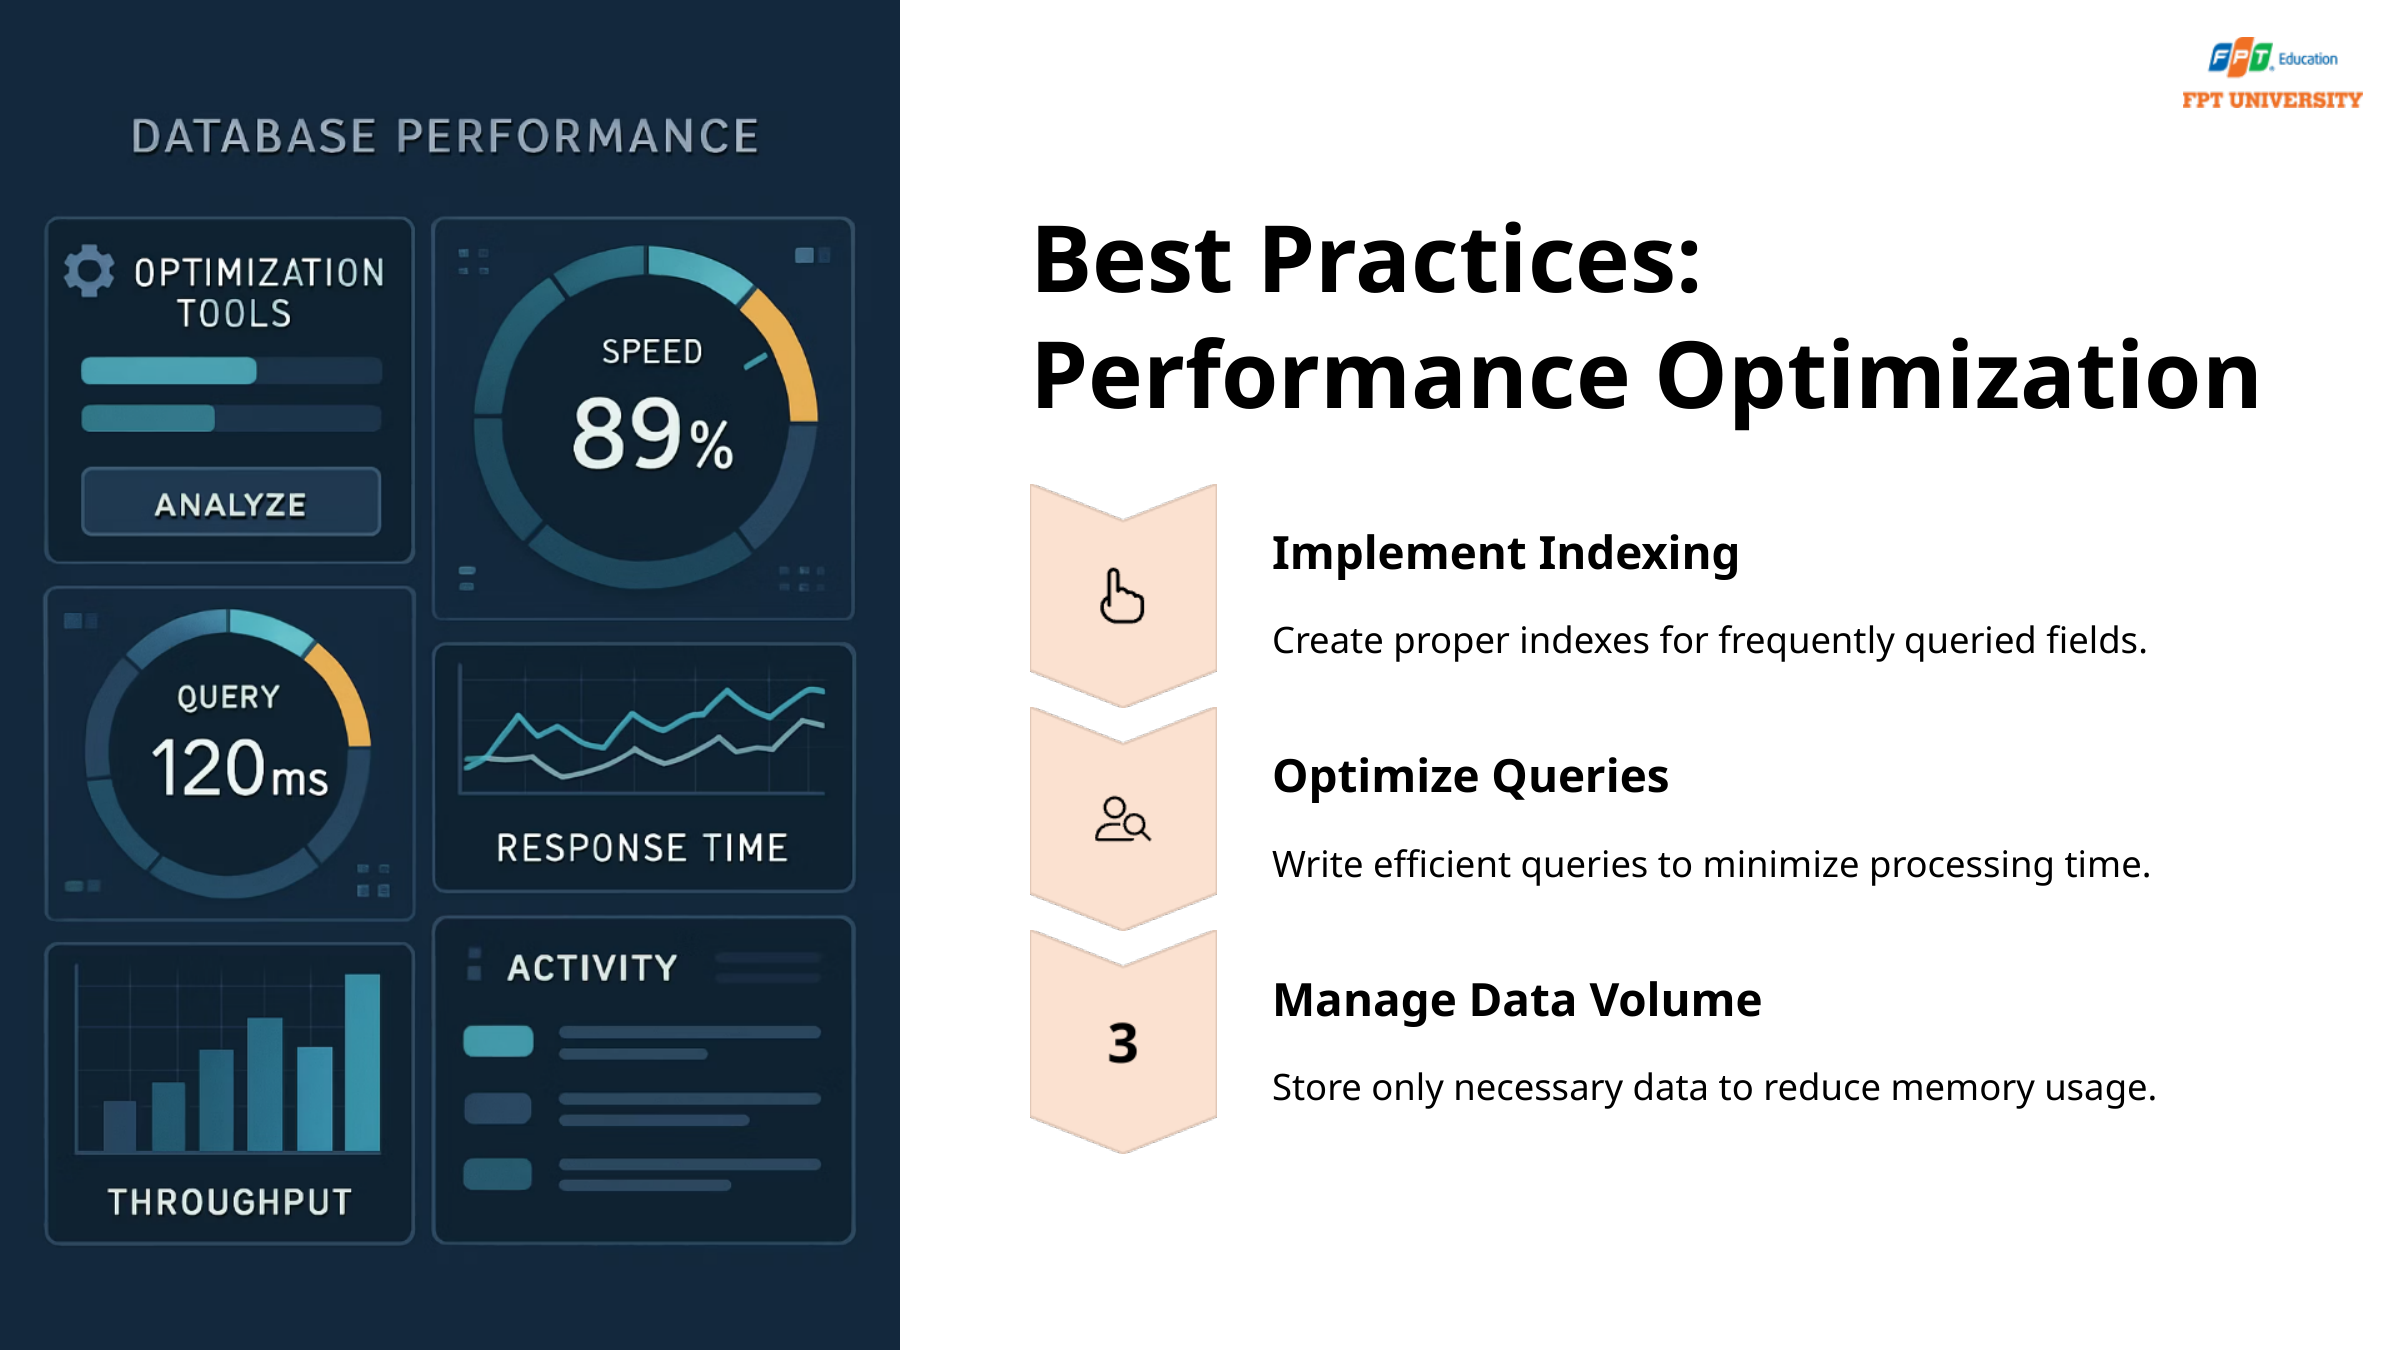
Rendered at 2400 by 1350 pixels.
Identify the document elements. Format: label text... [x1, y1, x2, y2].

text_box Best Practices: Performance Optimization [1030, 195, 2270, 429]
text_box Implement Indexing [1271, 521, 1738, 580]
picture [2182, 37, 2363, 108]
text_box Store only necessary data to reduce memory usage. [1272, 1048, 2270, 1108]
text_box Write efficient queries to minimize processing time. [1272, 825, 2270, 885]
picture [1030, 484, 1217, 1154]
text_box Manage Data Volume [1271, 967, 1755, 1026]
picture [0, 0, 900, 1350]
text_box Create proper indexes for frequently queried fields. [1272, 601, 2270, 662]
text_box Optimize Queries [1271, 744, 1738, 803]
